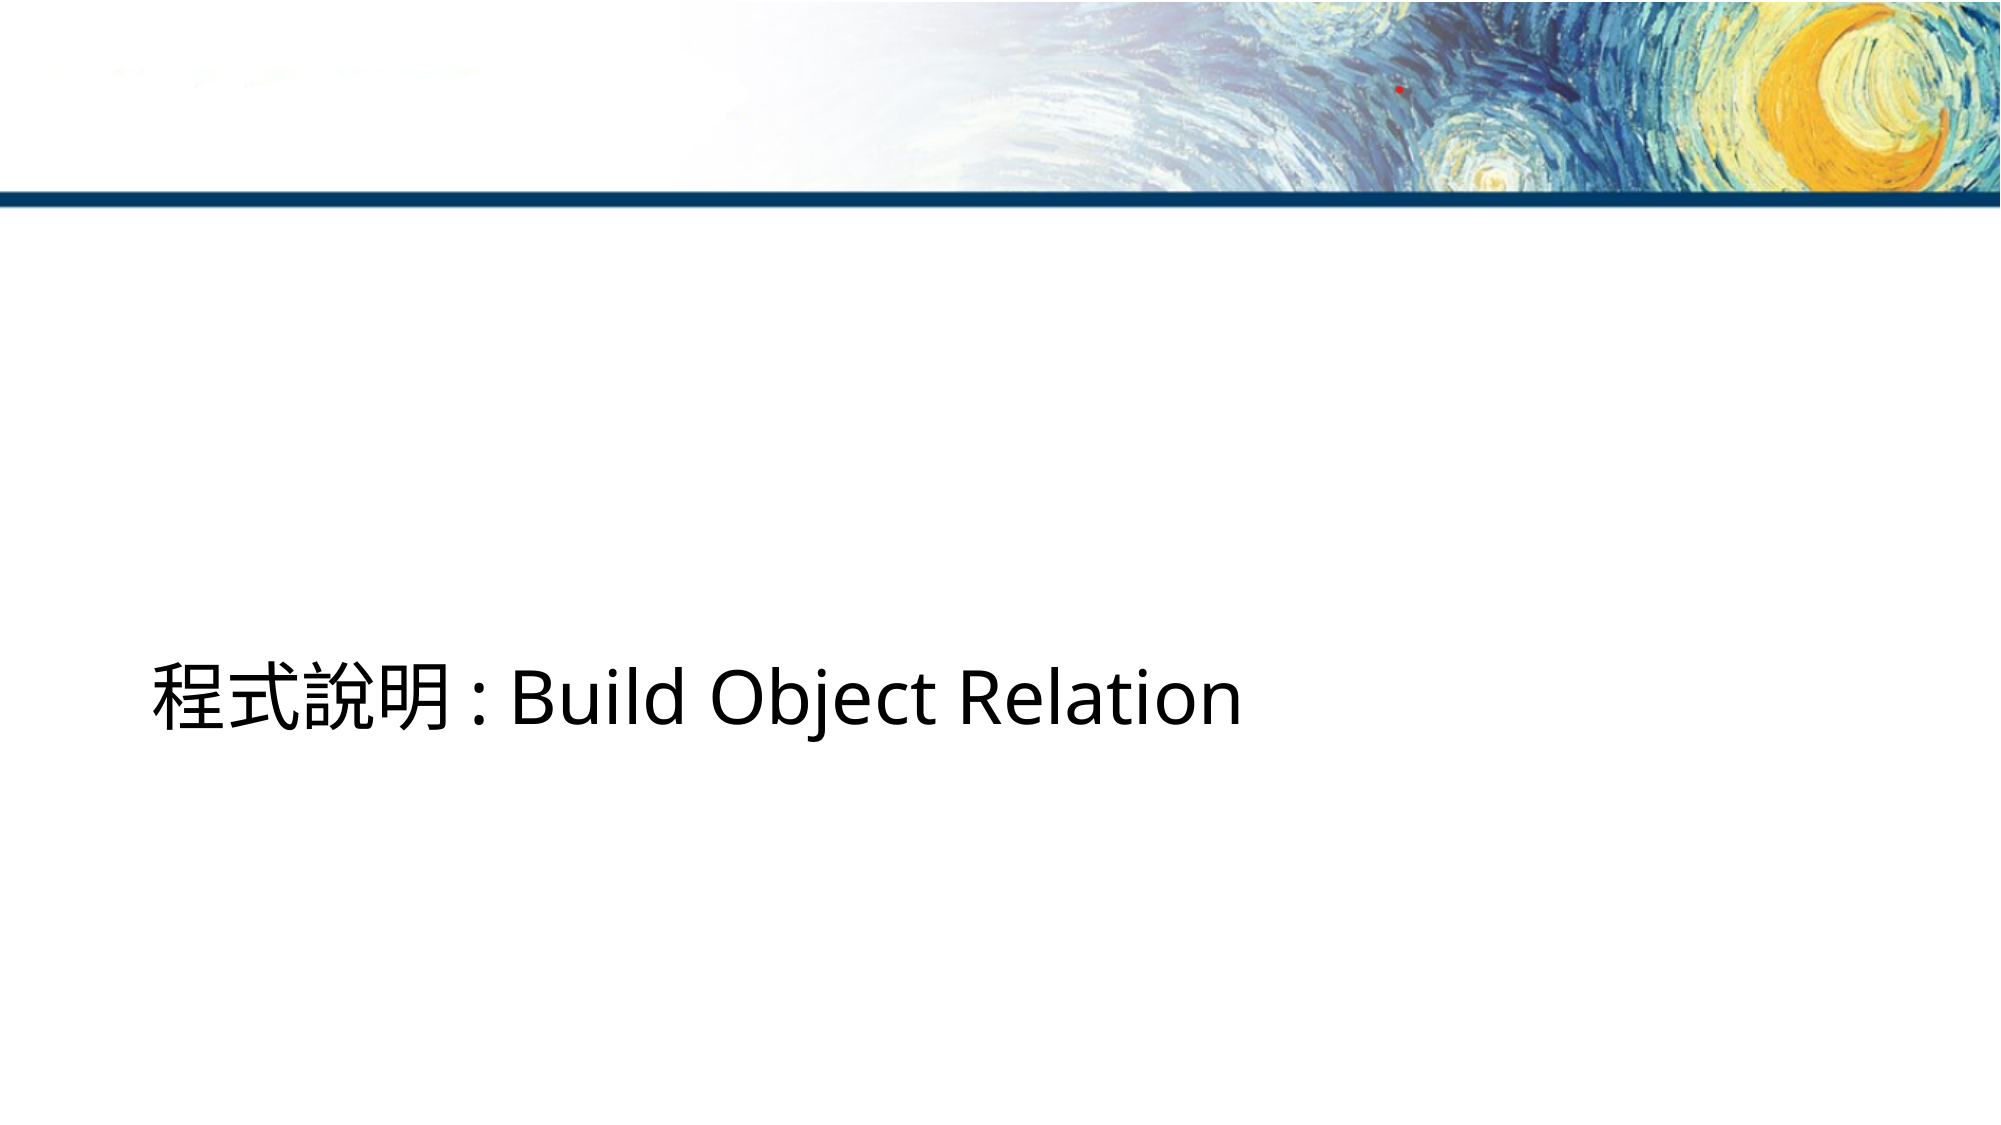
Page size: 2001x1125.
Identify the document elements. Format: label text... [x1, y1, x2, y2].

picture [0, 2, 2000, 209]
title 程式說明: Build Object Relation [136, 280, 1862, 749]
